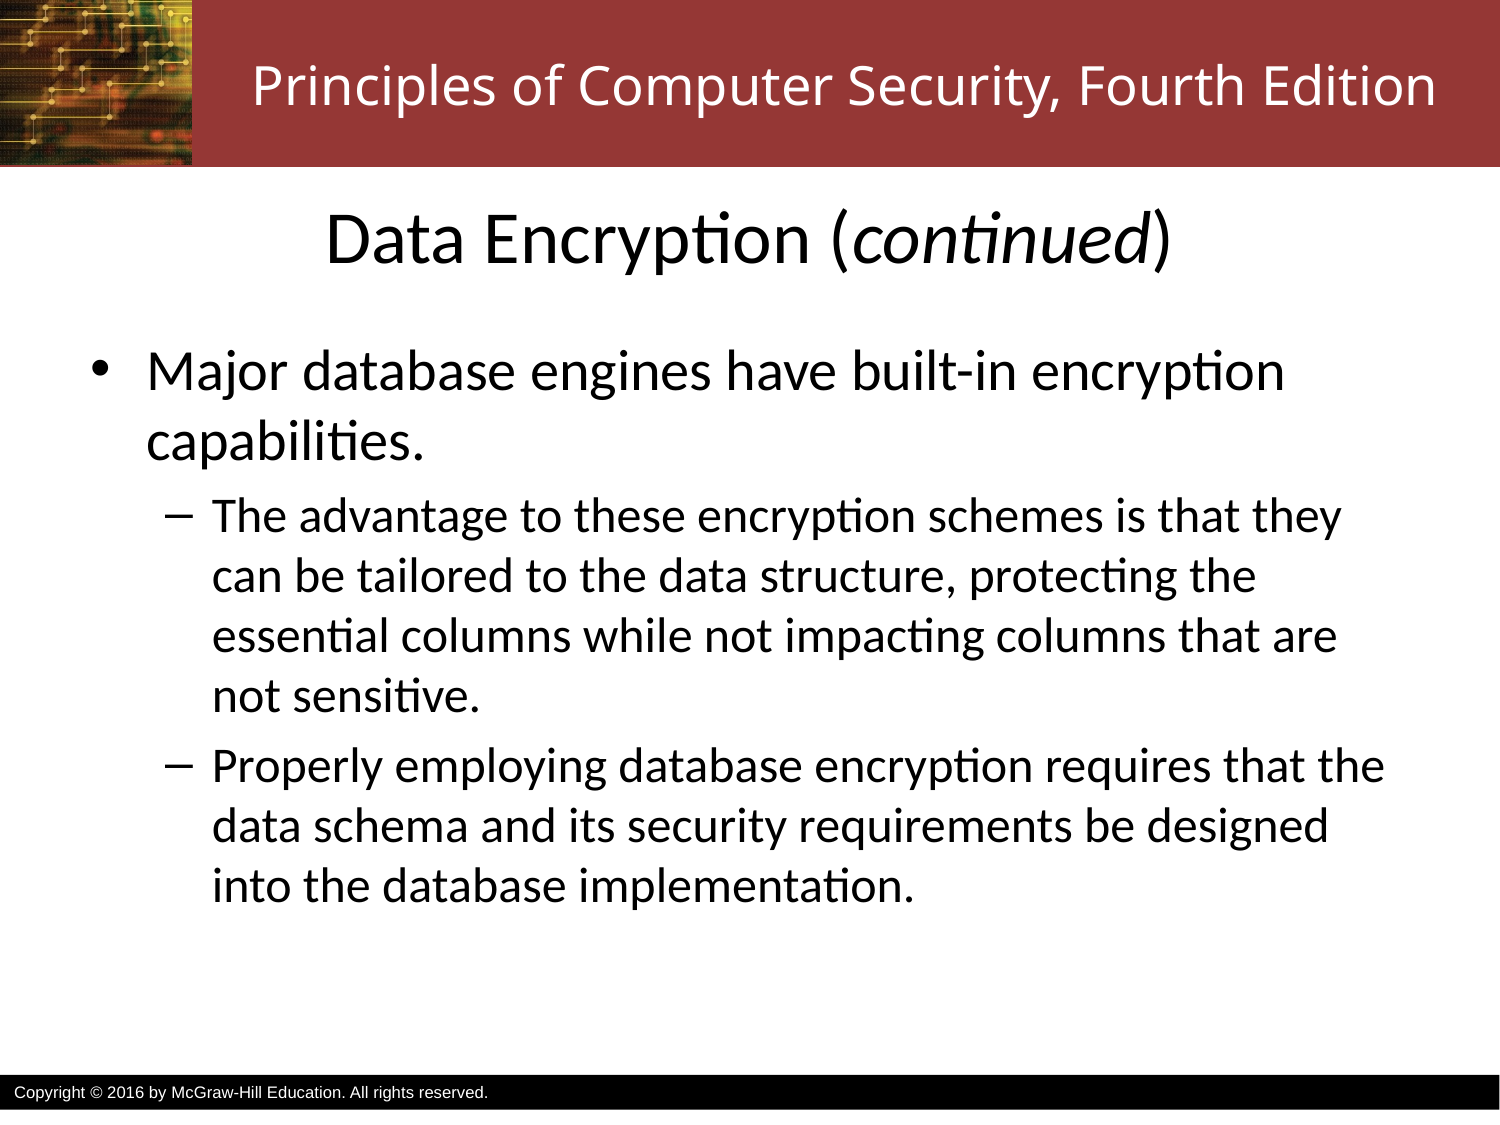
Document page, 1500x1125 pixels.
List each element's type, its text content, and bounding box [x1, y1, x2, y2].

title Data Encryption (continued) [75, 181, 1425, 324]
list Major database engines have built-in encryption capabilities. The advantage to these encryption schemes is that they can be tailored to the data structure, protecting the essential columns while not impacting columns that are not sensitive. Properly employing database encryption requires that the data schema and its security requirements be designed into the database implementation. [75, 324, 1425, 1005]
picture [0, 0, 192, 165]
